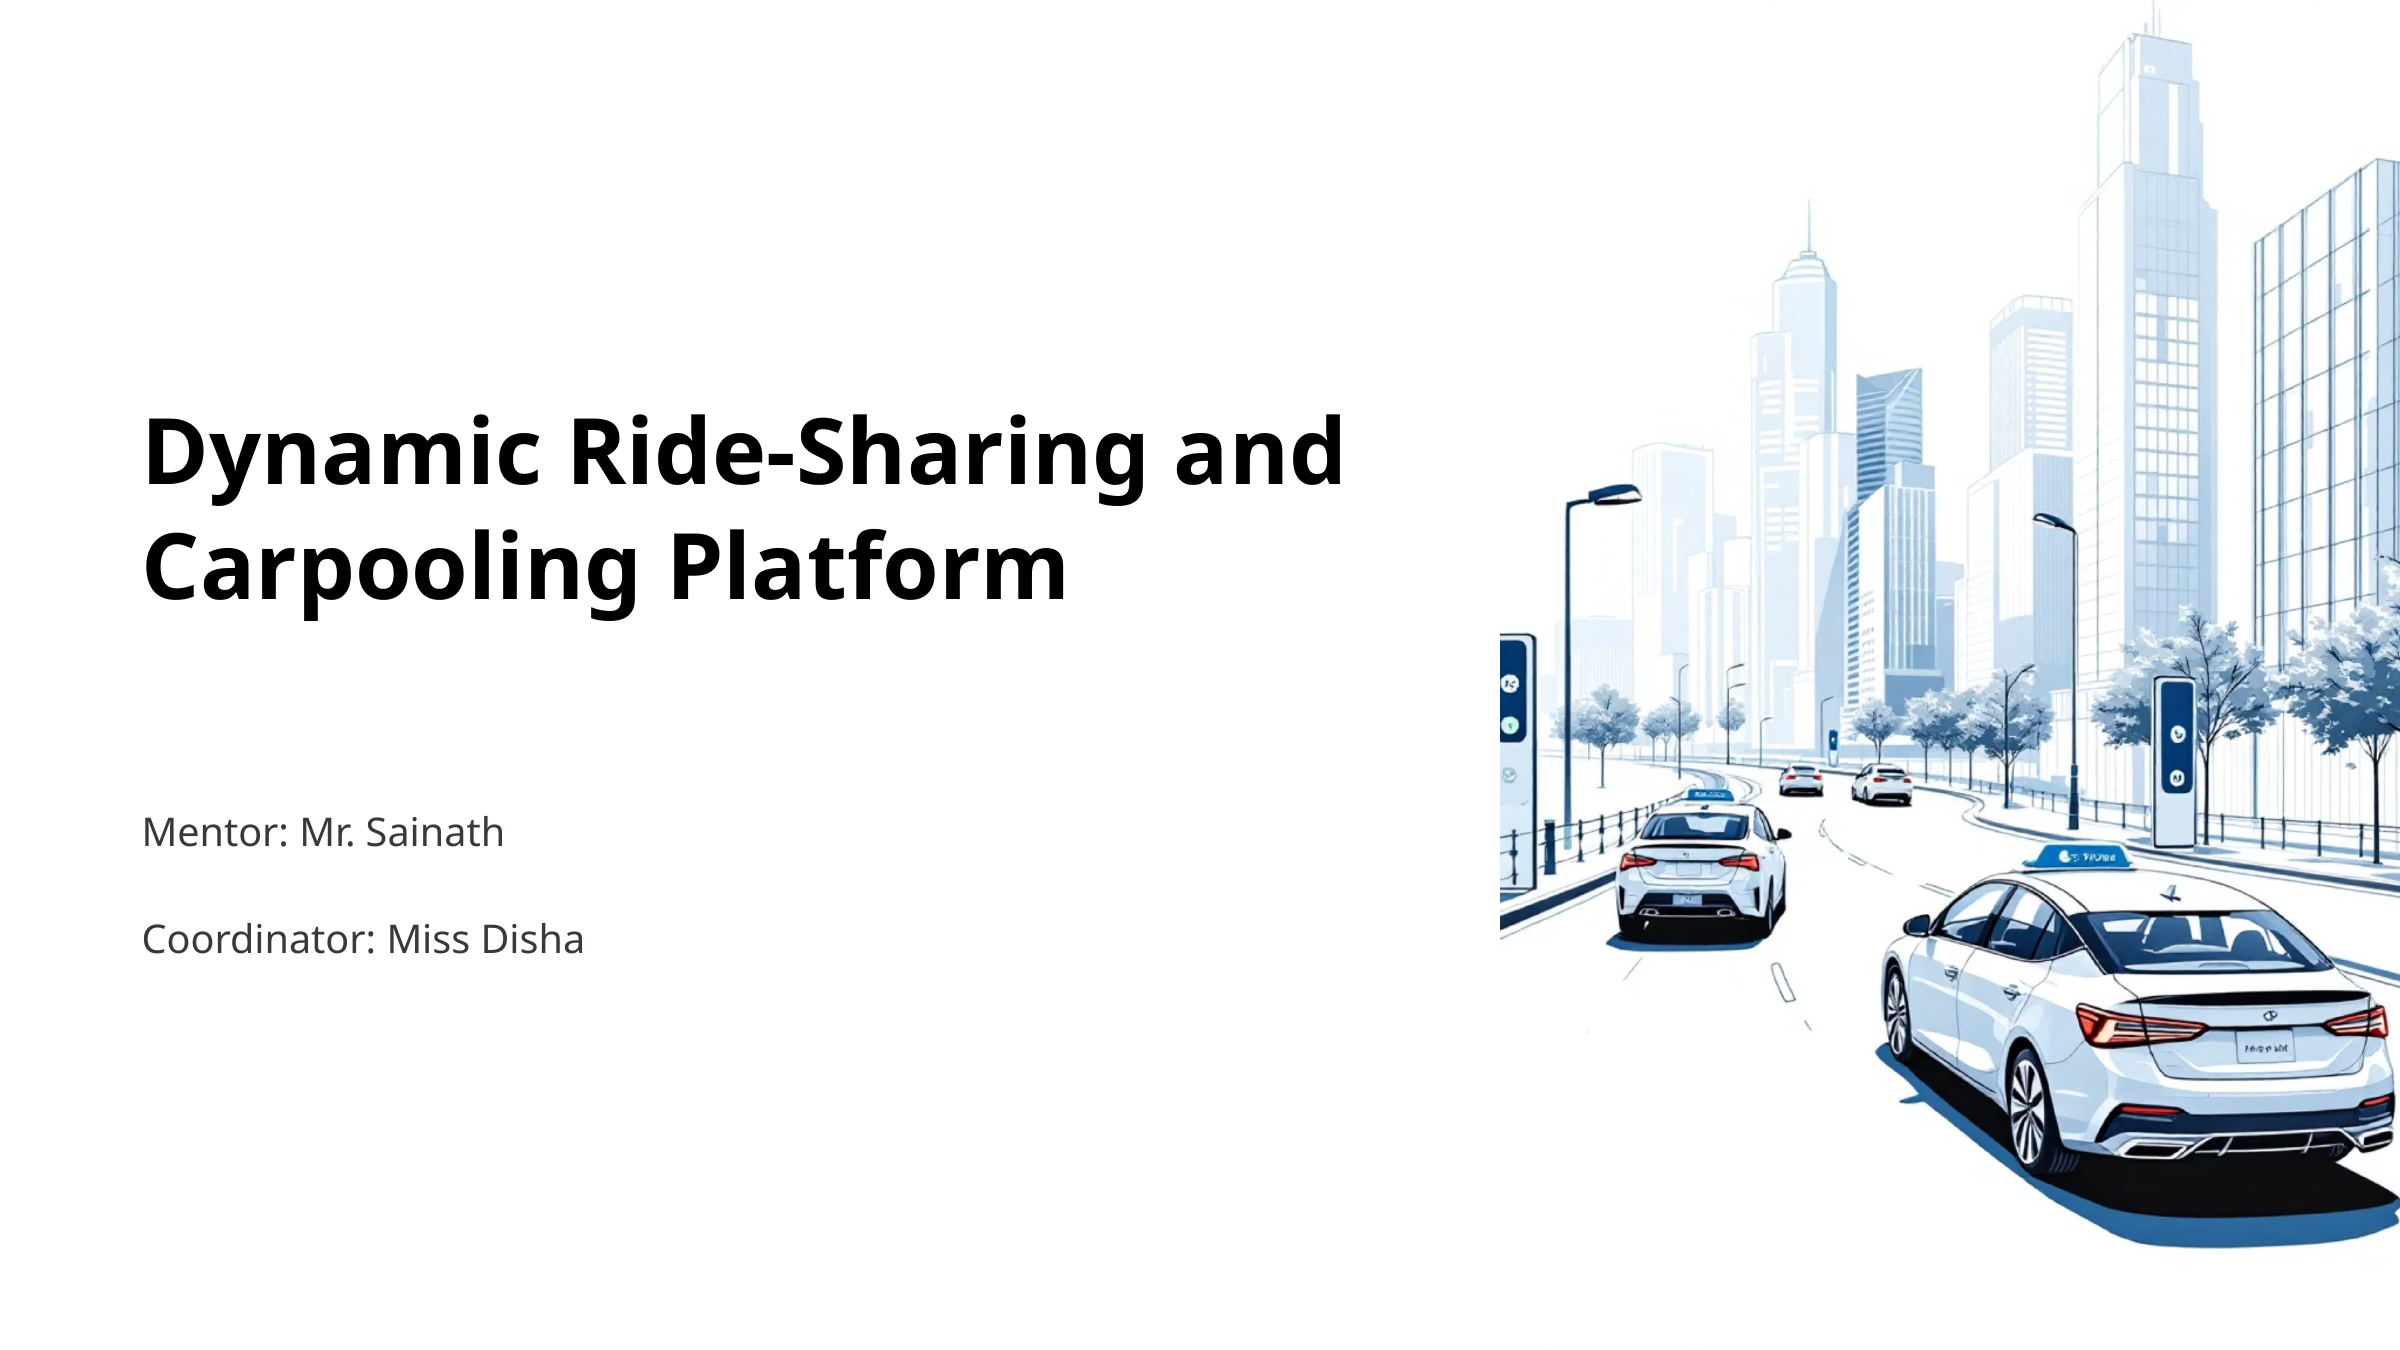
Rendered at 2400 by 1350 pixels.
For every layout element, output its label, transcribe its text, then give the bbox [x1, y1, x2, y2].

text_box Mentor: Mr. Sainath [141, 794, 1359, 856]
picture [1499, 0, 2400, 1350]
text_box Dynamic Ride-Sharing and Carpooling Platform [141, 388, 1359, 734]
text_box Coordinator: Miss Disha [141, 900, 1359, 962]
